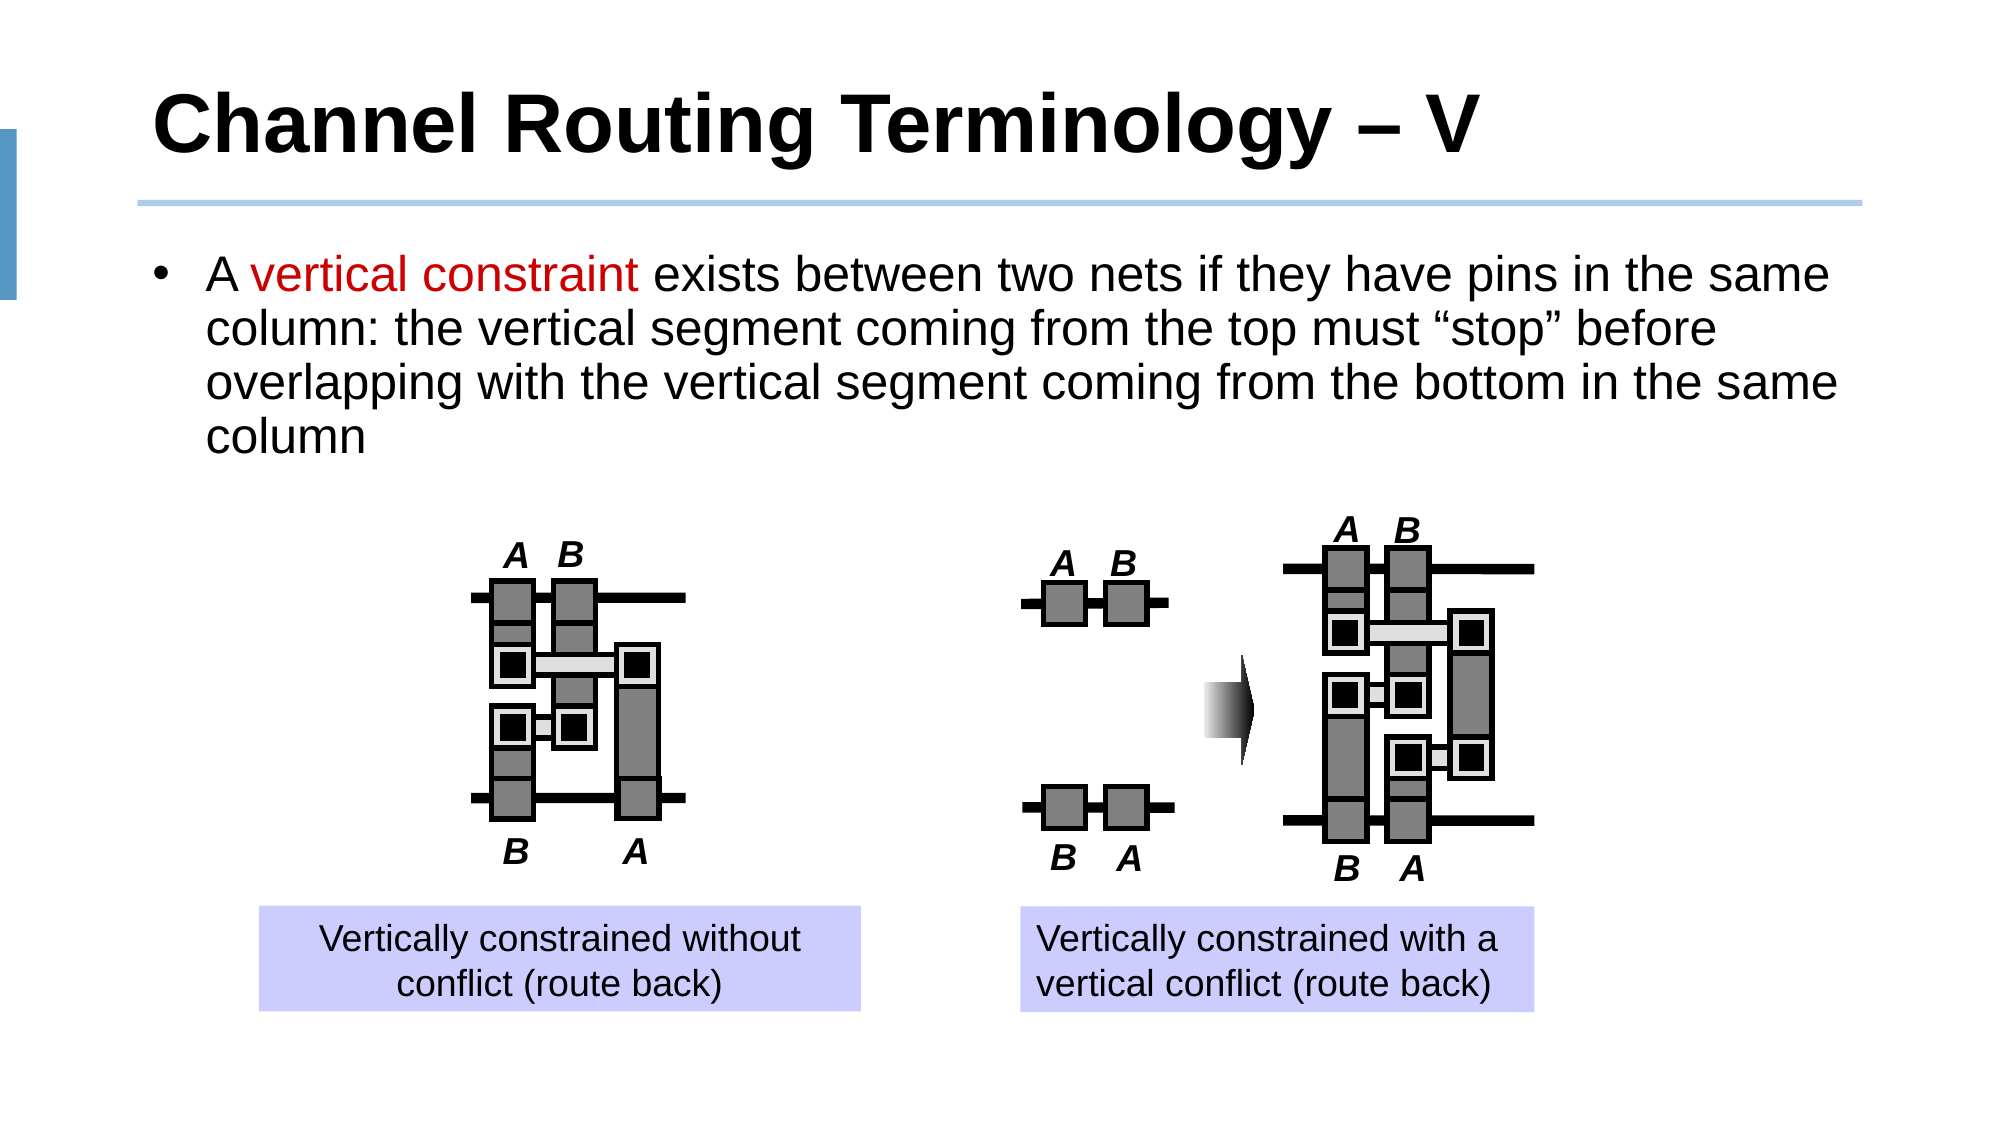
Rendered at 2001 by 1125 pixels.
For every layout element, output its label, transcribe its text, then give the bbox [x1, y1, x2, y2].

text_box [491, 623, 534, 644]
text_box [1204, 496, 1535, 895]
text_box [563, 717, 585, 739]
text_box [553, 676, 596, 706]
text_box B [486, 818, 546, 880]
text_box [491, 778, 534, 818]
list A vertical constraint exists between two nets if they have pins in the same column: the vertical segment coming from the top must “stop” before overlapping with the vertical segment coming from the bottom in the same column [137, 240, 1863, 1014]
text_box [534, 654, 617, 676]
text_box A [606, 818, 666, 880]
text_box [553, 581, 596, 623]
text_box [616, 644, 659, 687]
text_box [626, 654, 648, 676]
text_box [618, 778, 660, 818]
text_box [491, 706, 534, 748]
text_box [533, 717, 554, 739]
text_box Vertically constrained with a vertical conflict (route back) [1020, 906, 1535, 1013]
text_box [616, 687, 659, 818]
text_box [553, 706, 596, 748]
text_box A [487, 523, 542, 585]
text_box [491, 585, 534, 623]
text_box [553, 623, 596, 654]
text_box B [541, 521, 601, 583]
text_box [491, 748, 534, 778]
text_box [1021, 530, 1175, 885]
title Channel Routing Terminology – V [137, 42, 1863, 208]
text_box Vertically constrained without conflict (route back) [258, 905, 861, 1012]
text_box [502, 717, 524, 739]
text_box [491, 644, 534, 687]
